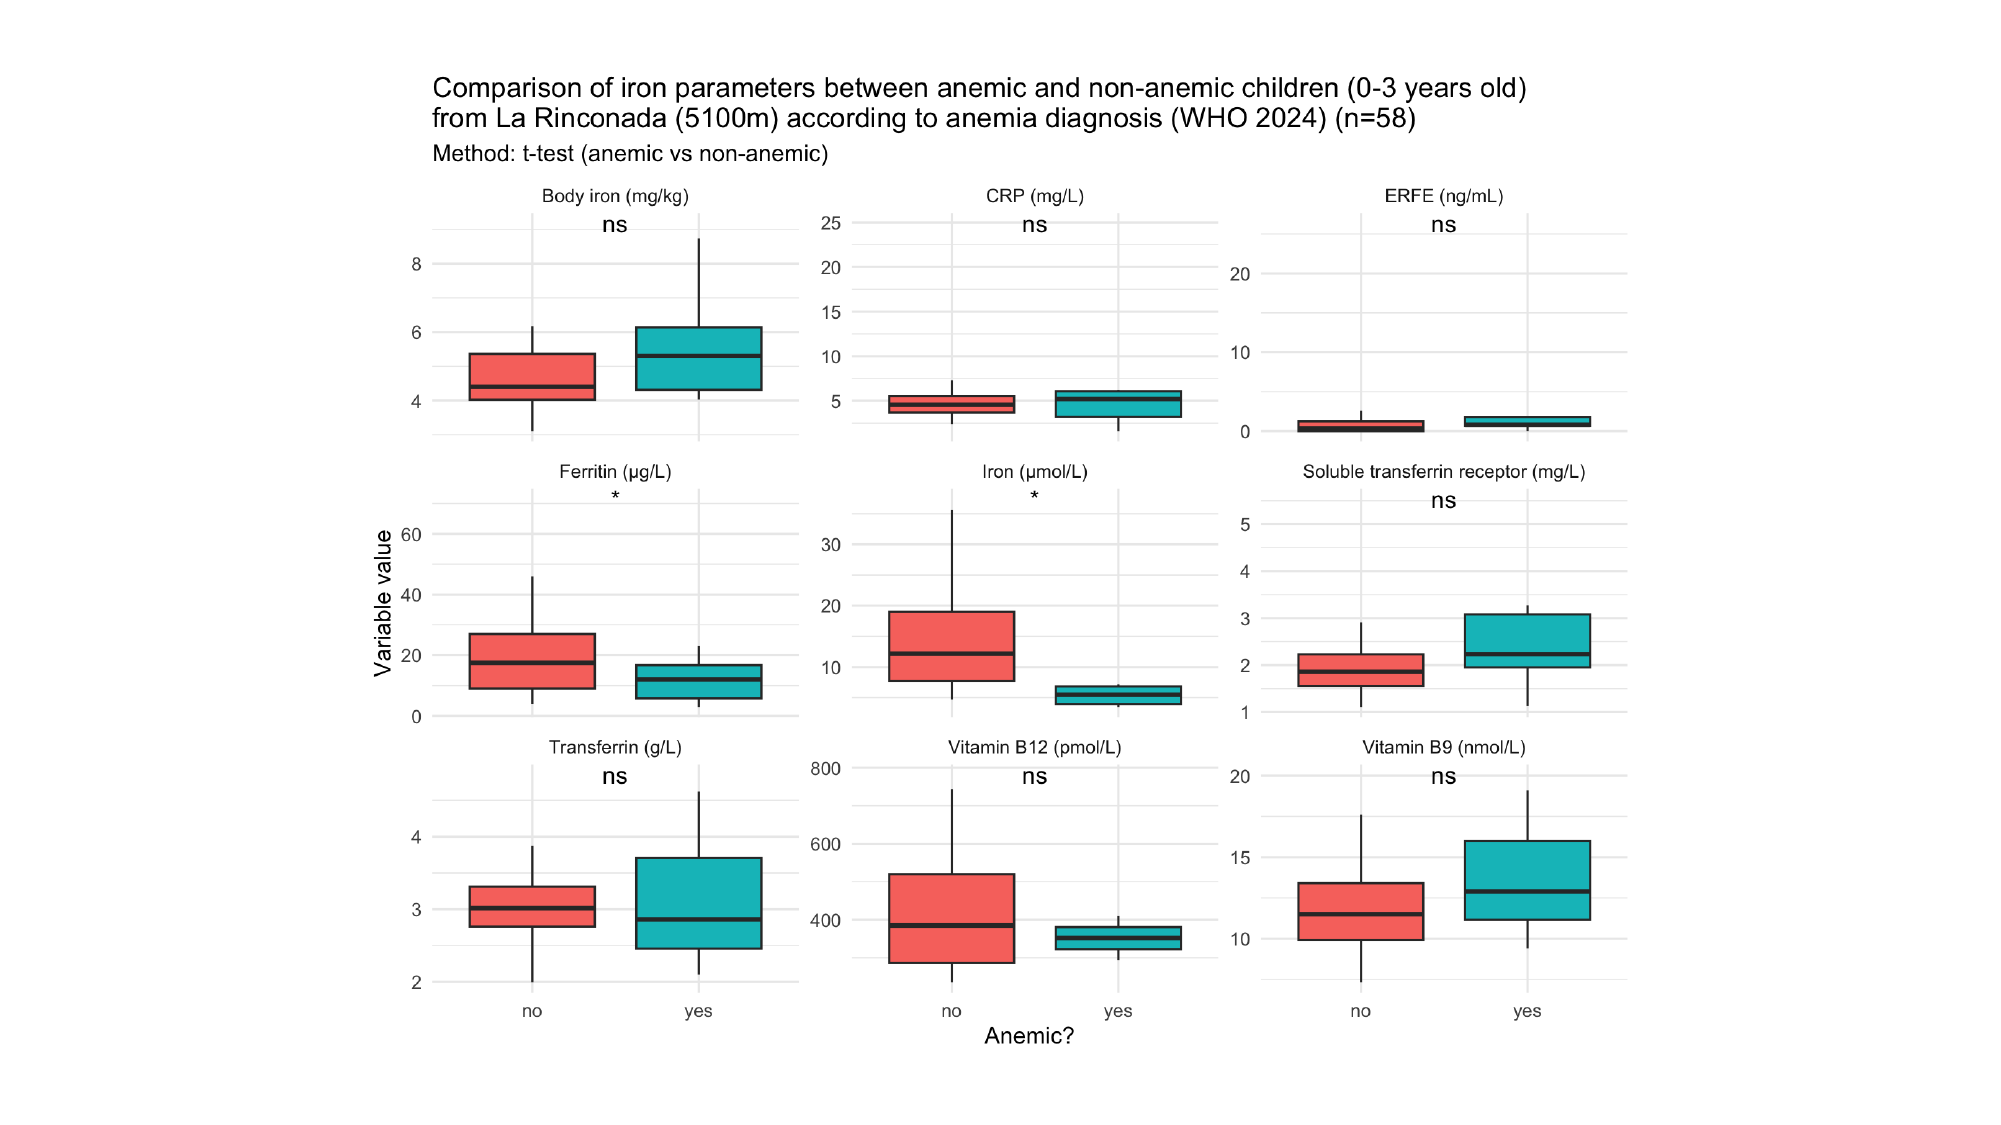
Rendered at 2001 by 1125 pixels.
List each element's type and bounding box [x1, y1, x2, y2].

picture [361, 65, 1638, 1060]
